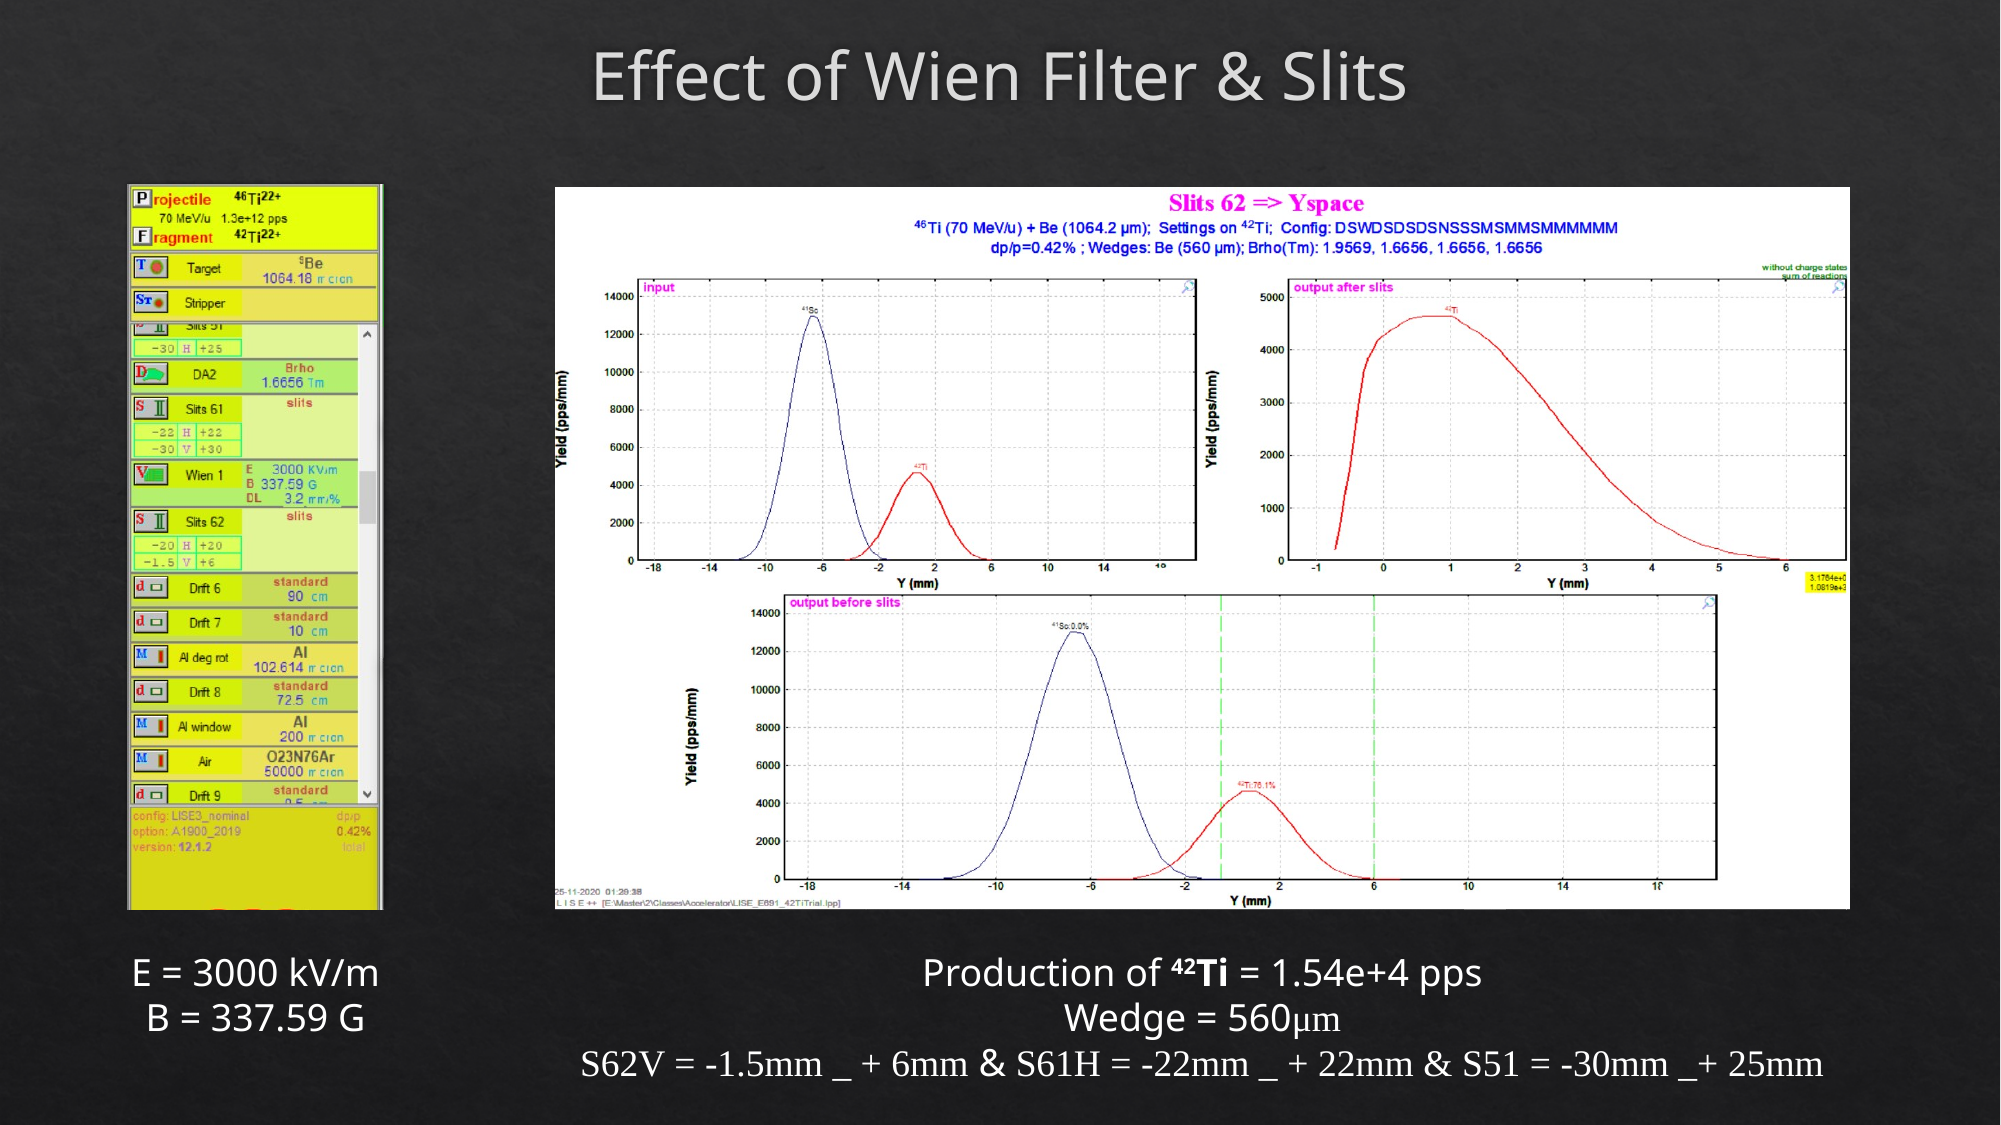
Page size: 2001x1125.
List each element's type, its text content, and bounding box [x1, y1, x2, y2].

text_box Production of 42Ti = 1.54e+4 pps Wedge = 560μm S62V = -1.5mm _ + 6mm & S61H = -22mm _ + 22mm & S51 = -30mm _+ 25mm [552, 941, 1853, 1091]
text_box E = 3000 kV/m B = 337.59 G [93, 941, 418, 1091]
title Effect of Wien Filter & Slits [150, 19, 1850, 128]
picture [555, 187, 1850, 910]
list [127, 183, 385, 910]
